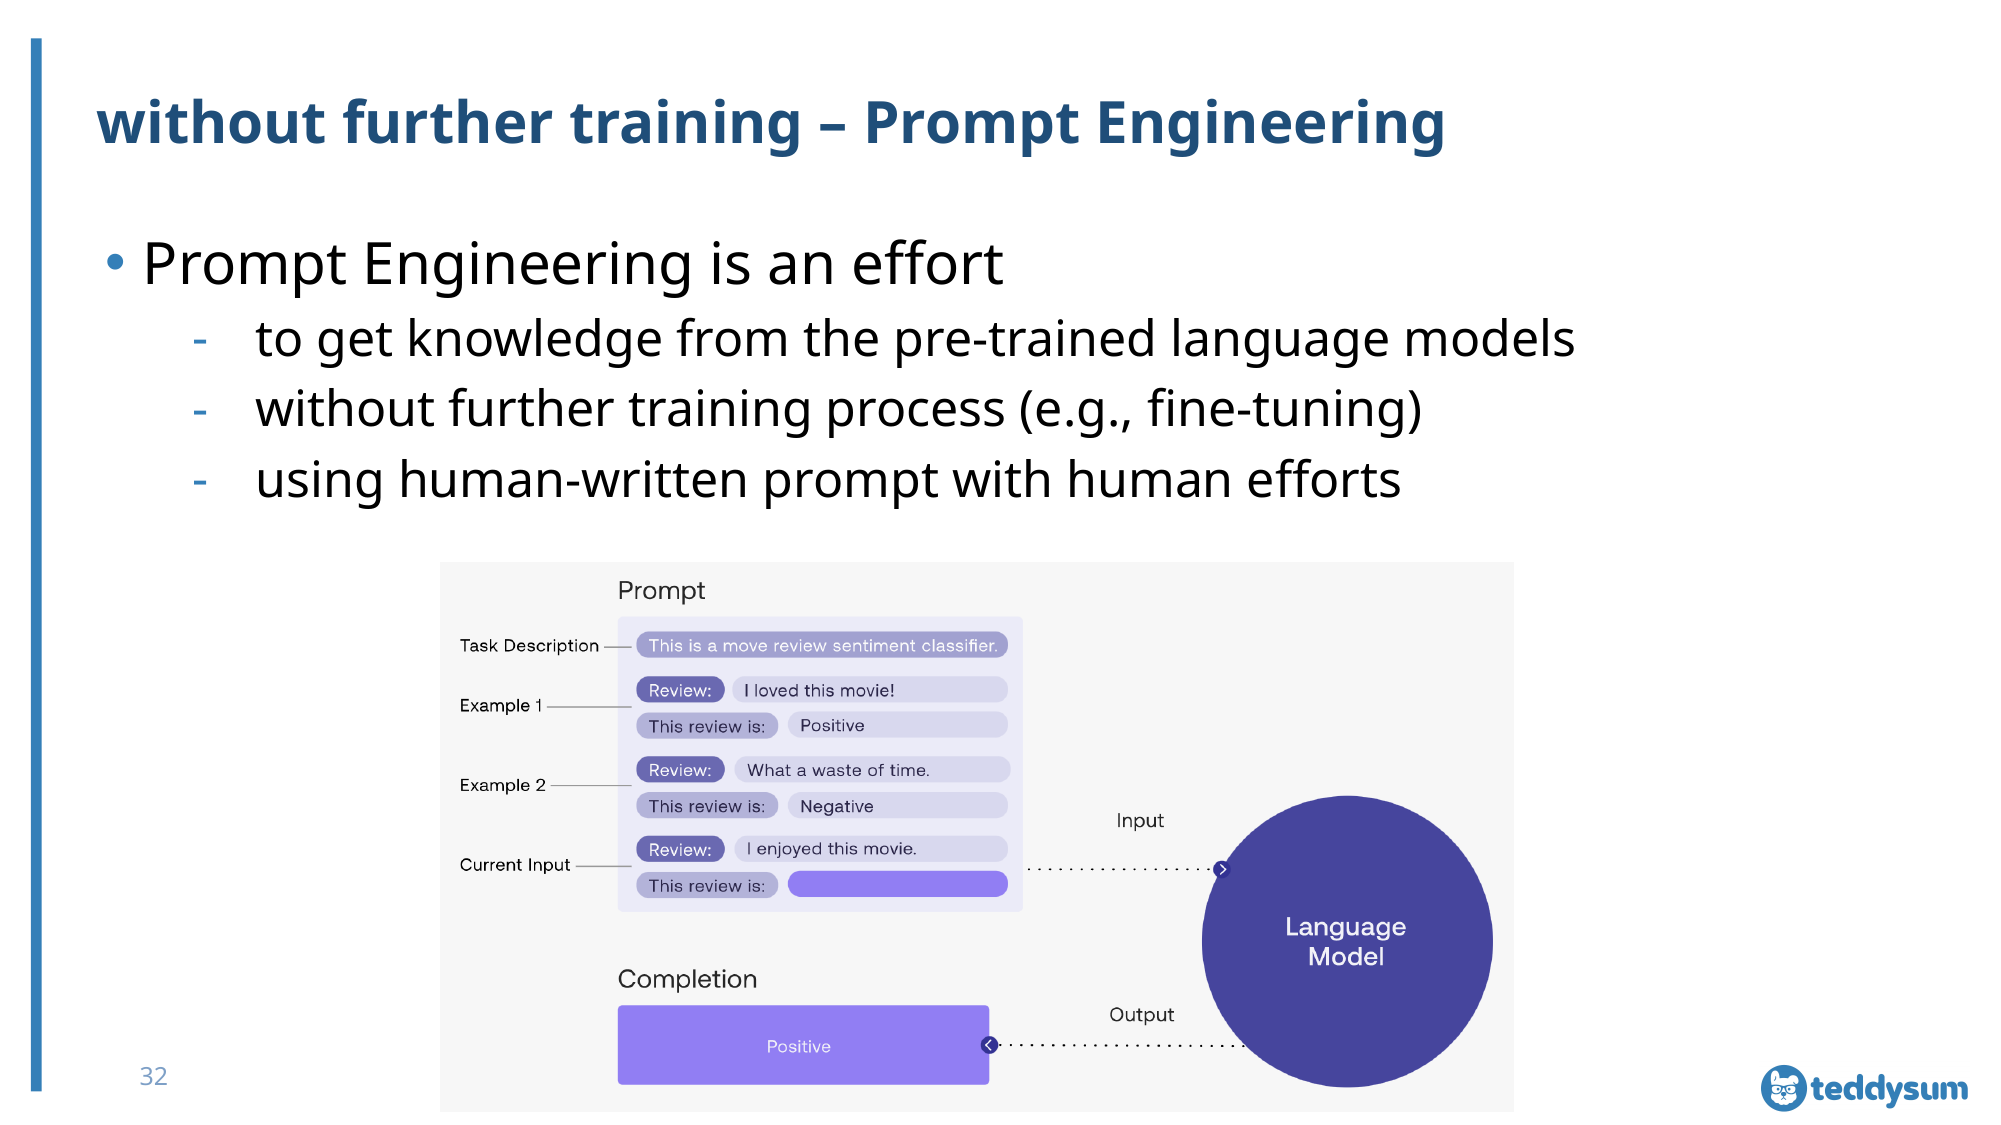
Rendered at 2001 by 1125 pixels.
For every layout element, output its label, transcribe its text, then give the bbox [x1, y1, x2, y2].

list Prompt Engineering is an effort to get knowledge from the pre-trained language models without further training process (e.g., fine-tuning) using human-written prompt with human efforts [90, 218, 1931, 1038]
slide_number 32 [90, 1064, 218, 1091]
title without further training – Prompt Engineering [90, 87, 1929, 218]
picture [1759, 1061, 1970, 1115]
picture [440, 561, 1514, 1112]
